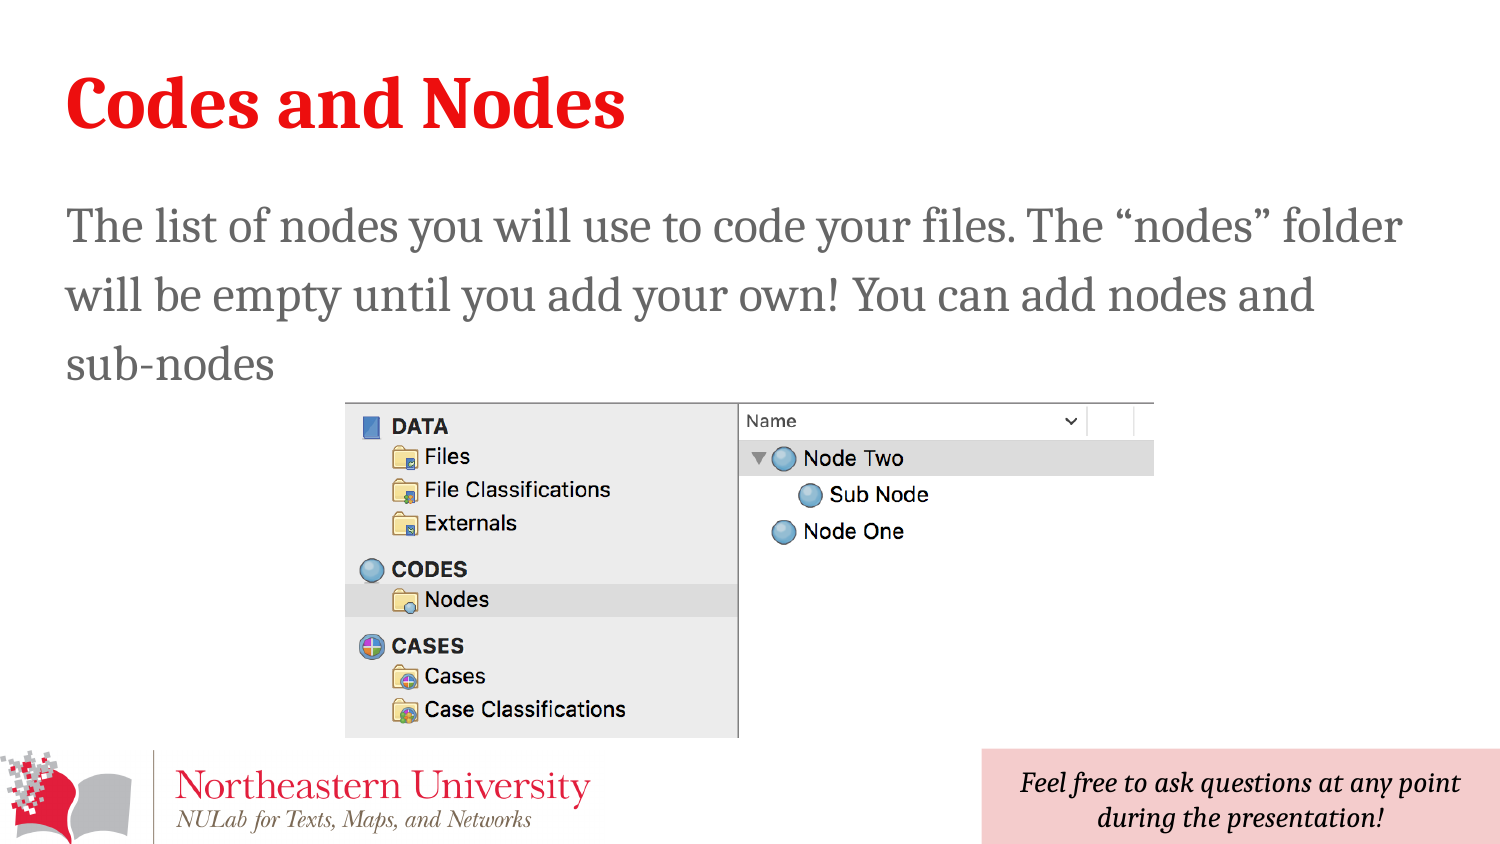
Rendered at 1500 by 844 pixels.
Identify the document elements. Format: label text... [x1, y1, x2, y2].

picture [345, 402, 1155, 738]
list The list of nodes you will use to code your files. The “nodes” folder will be empty until you add your own! You can add nodes and sub-nodes [51, 168, 1432, 437]
title Codes and Nodes [51, 38, 1449, 133]
picture [0, 750, 605, 844]
